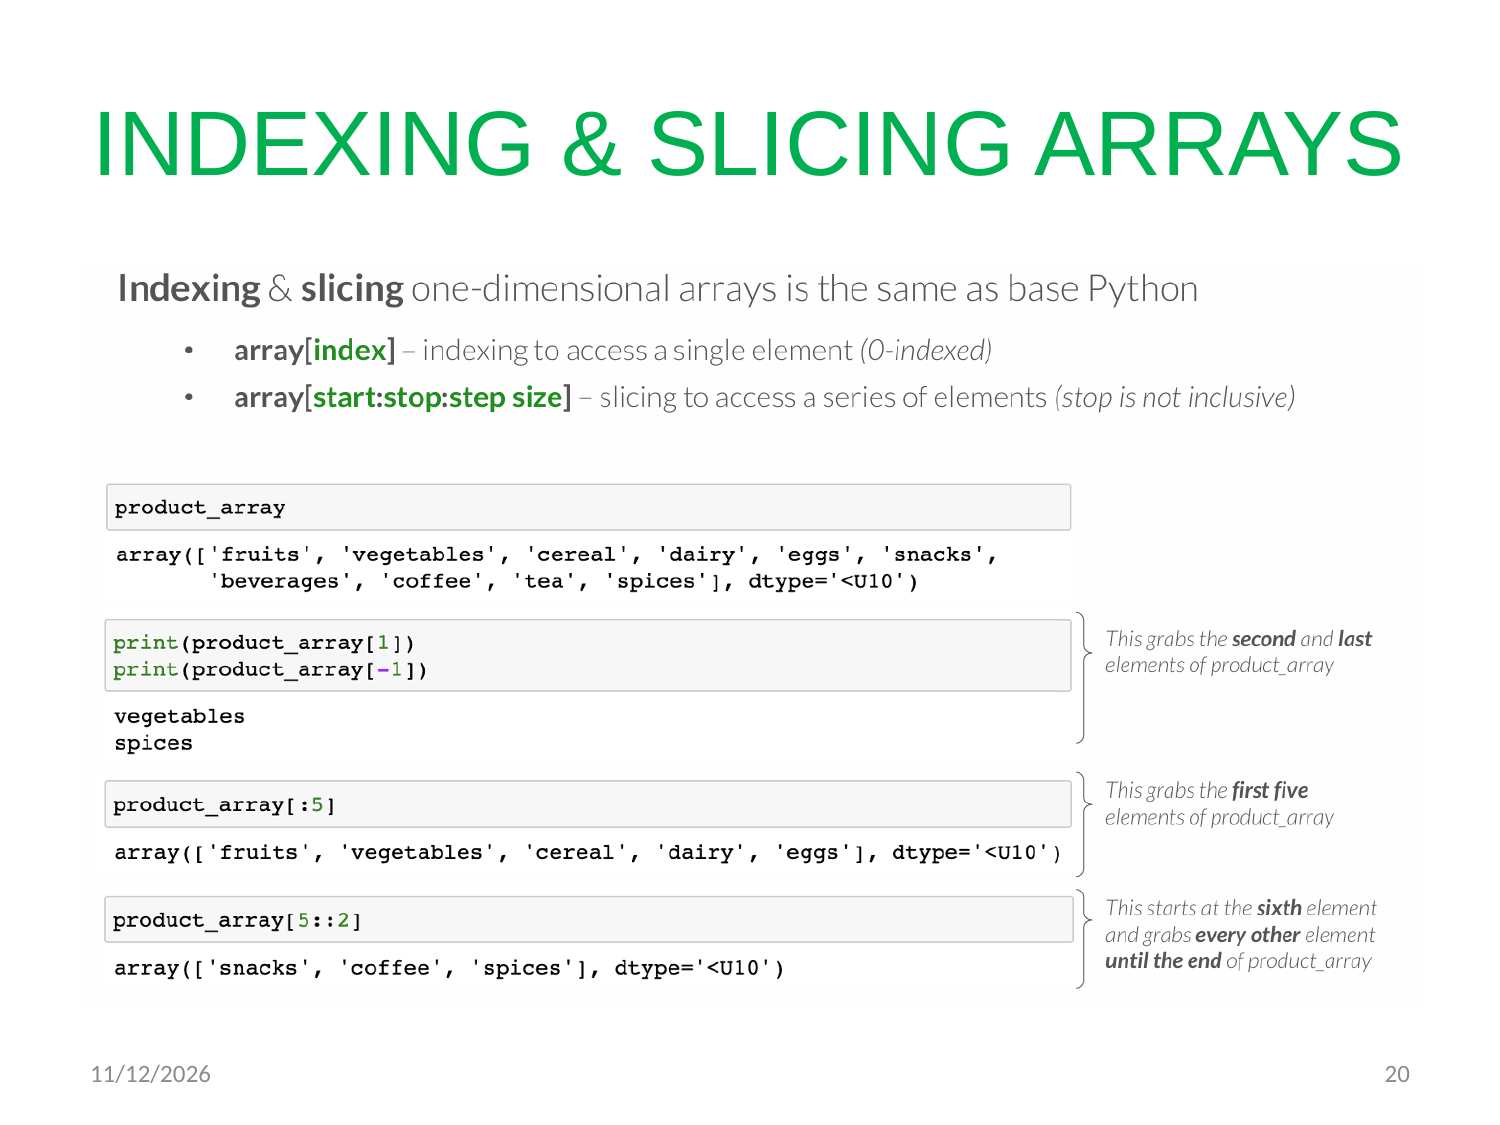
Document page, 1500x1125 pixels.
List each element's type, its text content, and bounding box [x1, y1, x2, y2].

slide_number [75, 1042, 425, 1103]
title INDEXING & SLICING ARRAYS [75, 45, 1425, 233]
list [79, 262, 1421, 1006]
slide_number 20 [1074, 1042, 1425, 1103]
